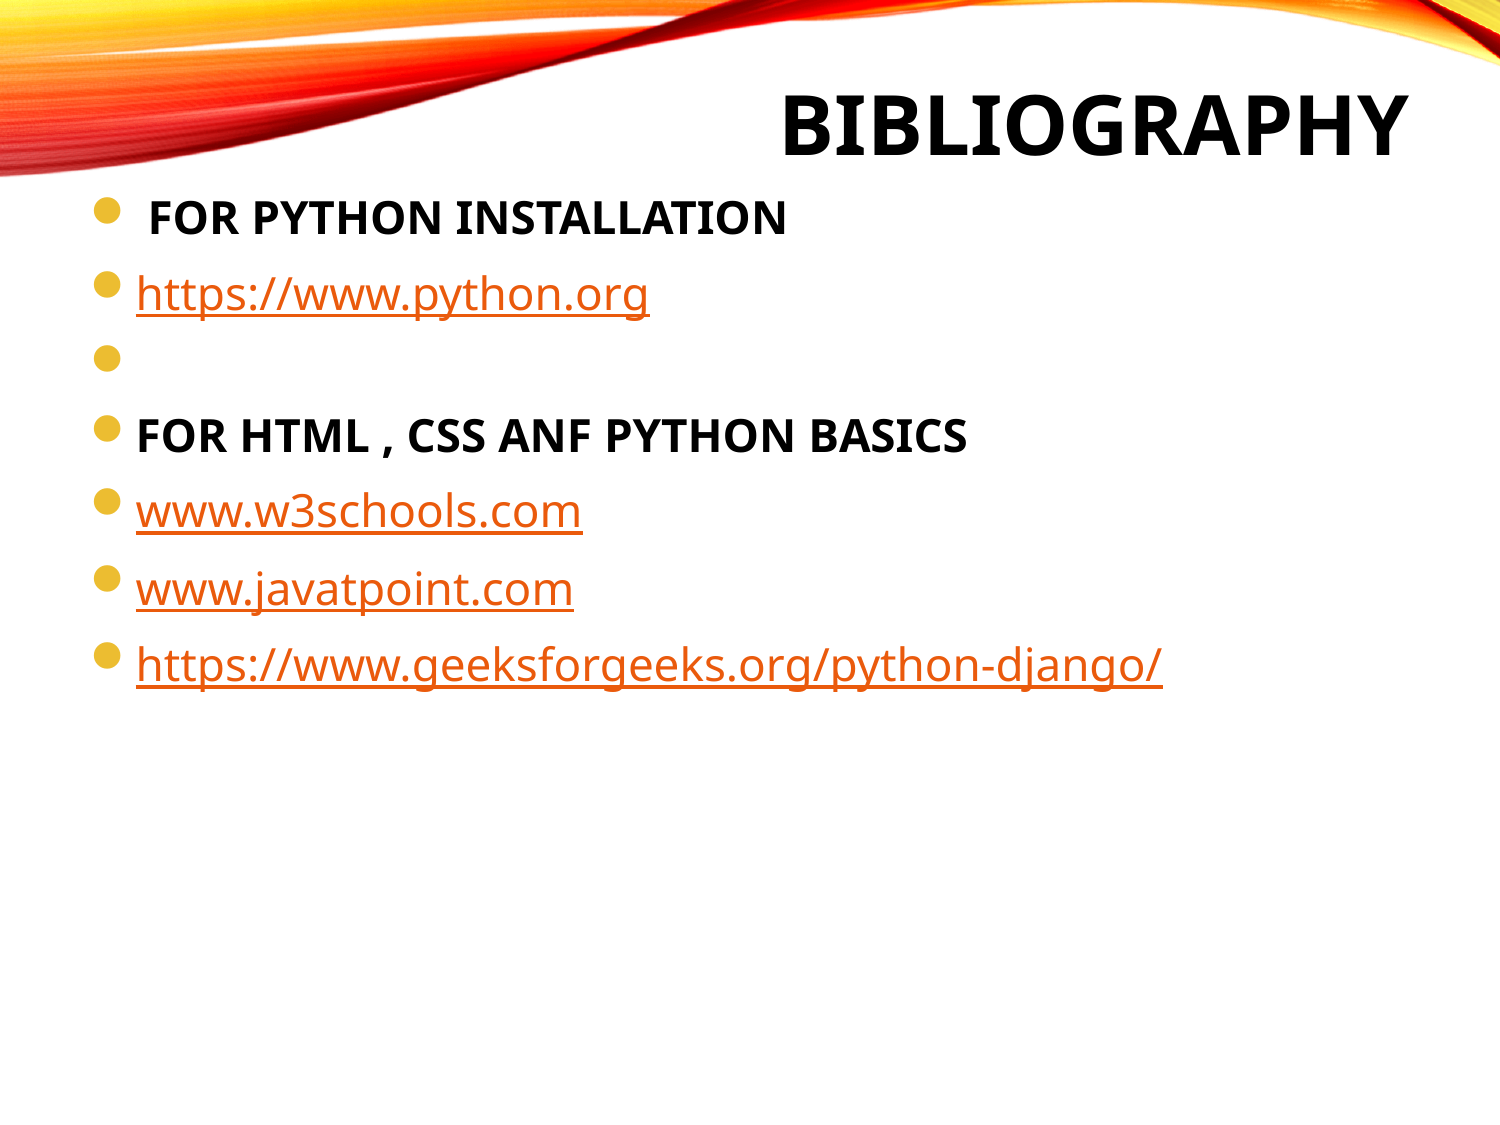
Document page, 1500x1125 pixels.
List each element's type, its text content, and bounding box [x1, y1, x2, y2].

title BIBLIOGRAPHY [75, 70, 1425, 187]
picture [0, 0, 1500, 178]
list FOR PYTHON INSTALLATION https://www.python.org FOR HTML , CSS ANF PYTHON BASICS www.w3schools.com www.javatpoint.com https://www.geeksforgeeks.org/python-django/ [75, 187, 1425, 1038]
